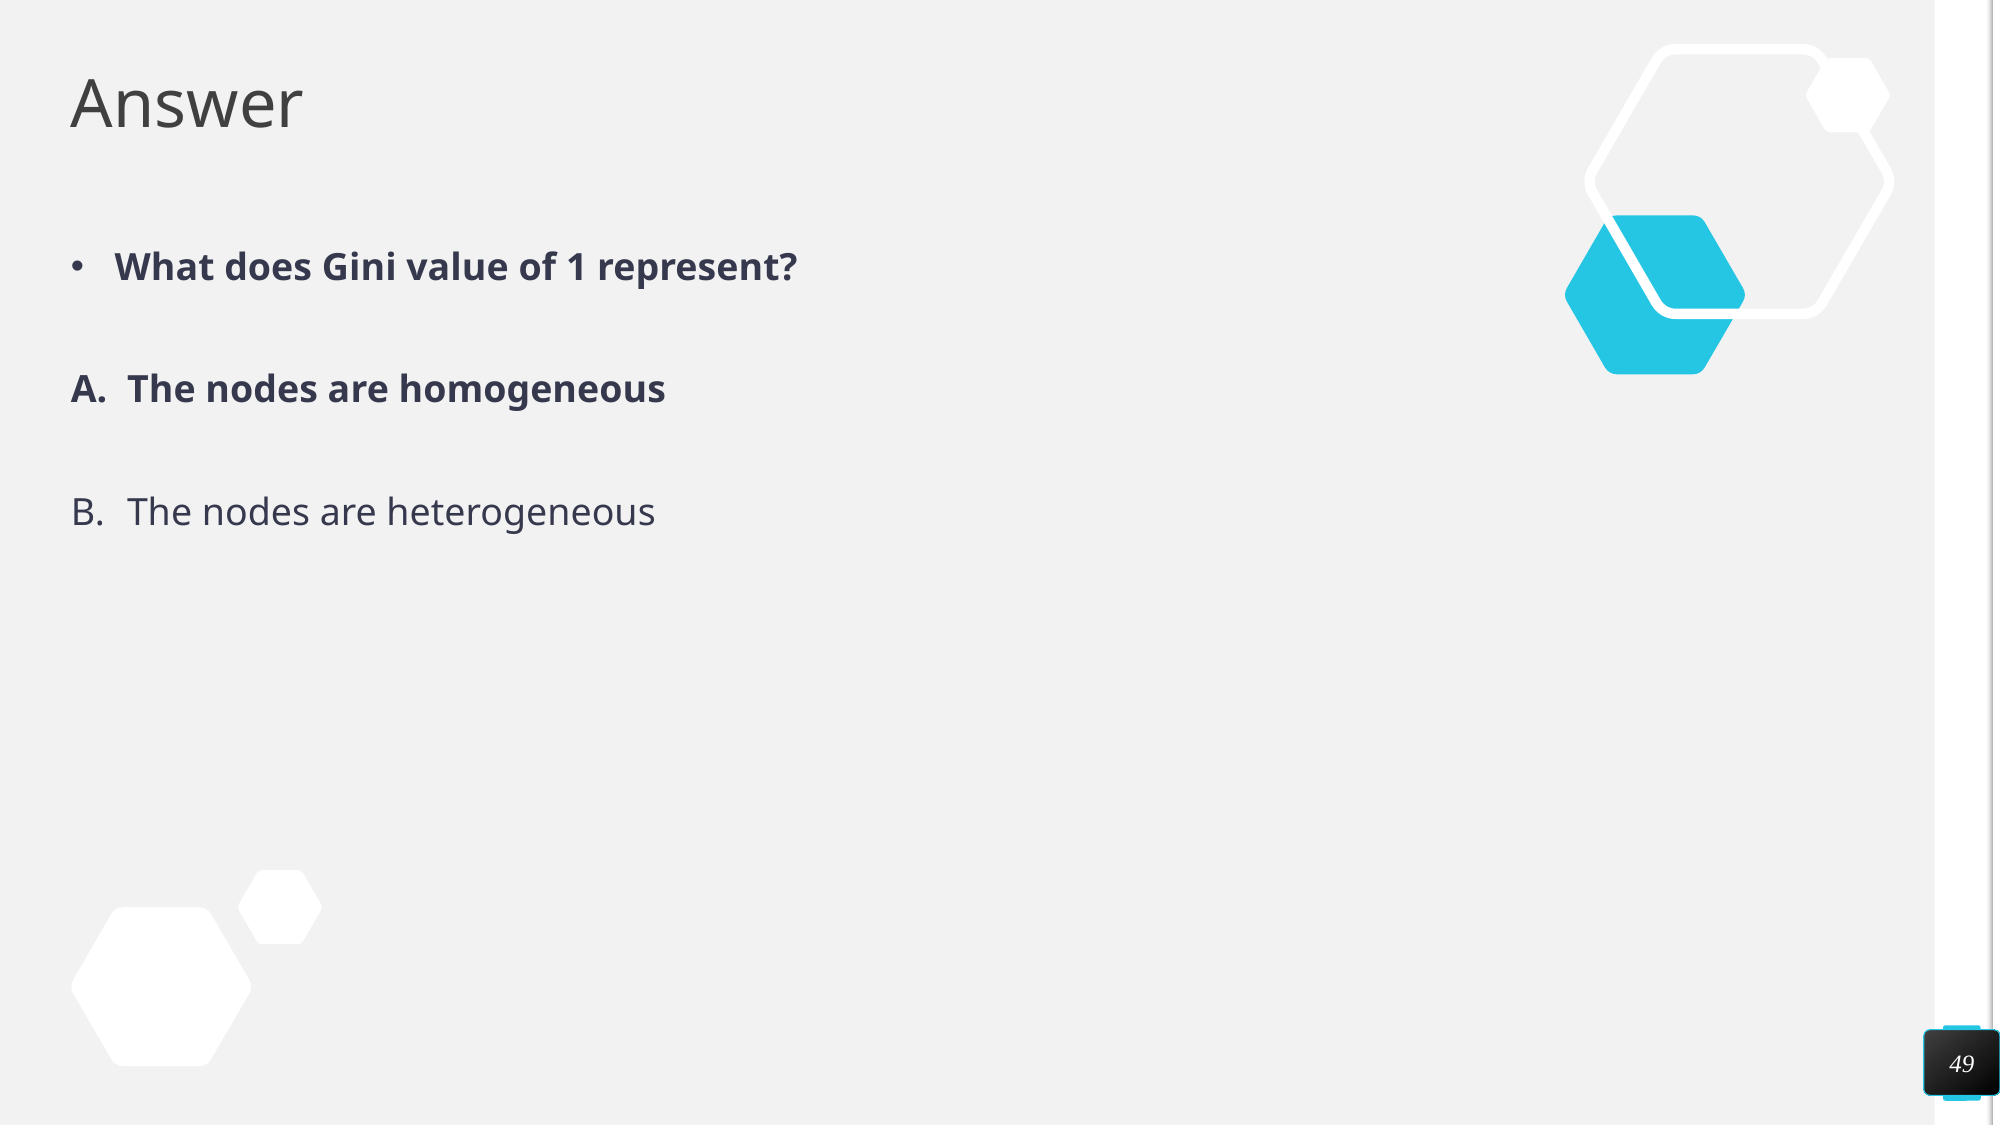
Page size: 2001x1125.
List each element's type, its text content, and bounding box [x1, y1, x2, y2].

slide_number 49 [1923, 1029, 2000, 1096]
list What does Gini value of 1 represent? The nodes are homogeneous The nodes are heterogeneous [70, 248, 1930, 1016]
title Answer [70, 70, 1930, 142]
